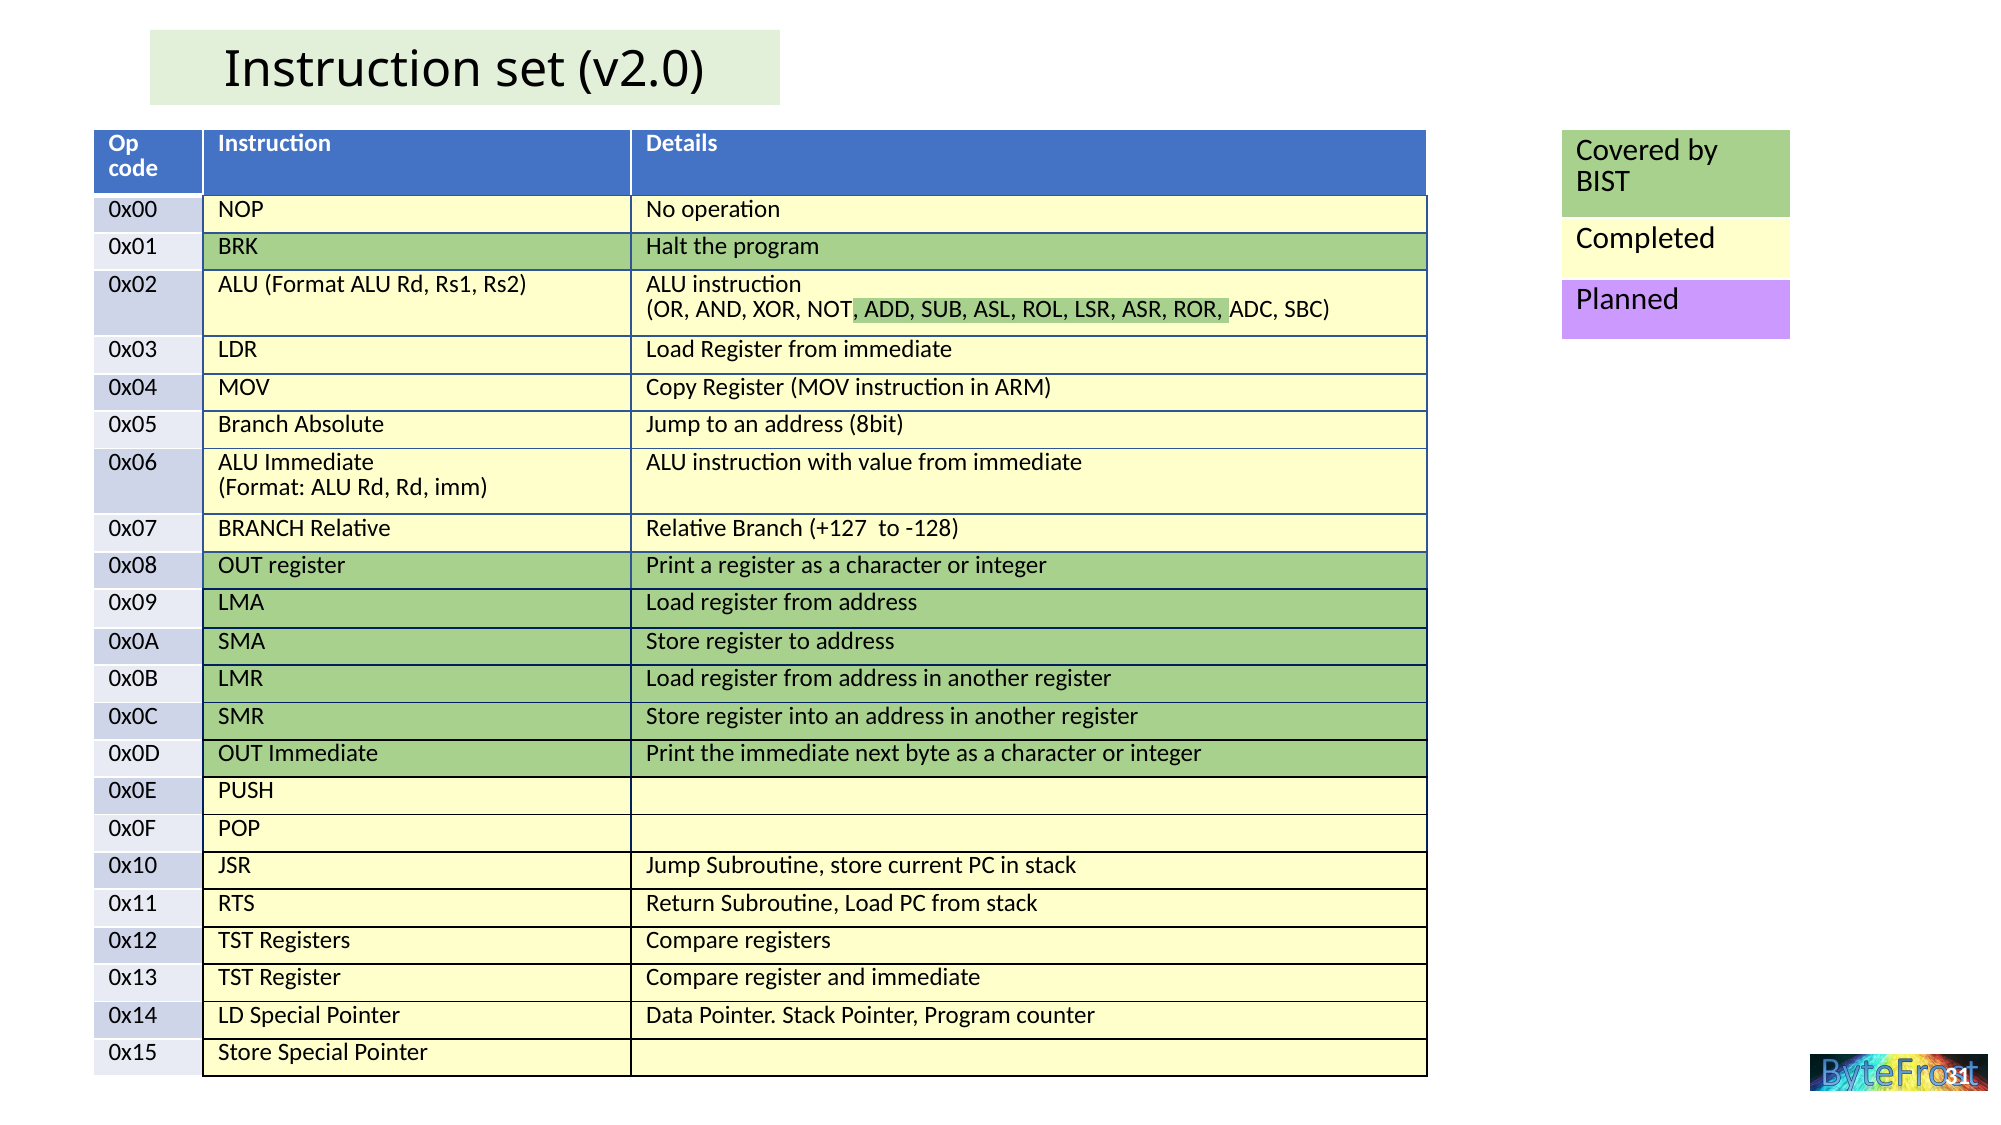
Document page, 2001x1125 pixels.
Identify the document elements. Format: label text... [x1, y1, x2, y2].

table_cell Jump Subroutine, store current PC in stack [632, 853, 1426, 888]
table_cell 0x0D [94, 741, 202, 776]
table_cell LMA [204, 590, 630, 627]
table_cell OUT register [204, 553, 630, 588]
table_cell BRK [204, 234, 630, 269]
table_cell 0x11 [94, 890, 202, 926]
table_cell Halt the program [632, 234, 1426, 269]
table_cell Completed [1562, 219, 1790, 278]
table_header Covered by BIST [1562, 130, 1790, 217]
table_cell 0x0F [94, 815, 202, 851]
table_cell RTS [204, 890, 630, 926]
table_cell 0x01 [94, 234, 202, 269]
table_cell 0x13 [94, 965, 202, 1001]
table_cell 0x10 [94, 853, 202, 888]
table_cell 0x14 [94, 1002, 202, 1038]
table_cell ALU instruction with value from immediate [632, 449, 1426, 513]
table_header Details [632, 130, 1426, 195]
table_cell 0x0B [94, 666, 202, 702]
table_cell 0x15 [94, 1040, 202, 1075]
table_cell Planned [1562, 280, 1790, 339]
table_cell 0x0C [94, 703, 202, 739]
table_cell ALU instruction (OR, AND, XOR, NOT, ADD, SUB, ASL, ROL, LSR, ASR, ROR, ADC, SBC) [632, 271, 1426, 335]
table_cell Load register from address [632, 590, 1426, 627]
table_cell Compare registers [632, 928, 1426, 963]
table_cell NOP [204, 196, 630, 232]
title Instruction set (v2.0) [150, 29, 780, 105]
table_cell BRANCH Relative [204, 515, 630, 551]
table_cell 0x09 [94, 590, 202, 627]
table_cell Load Register from immediate [632, 337, 1426, 373]
table_header Op code [94, 130, 202, 193]
table_cell TST Register [204, 965, 630, 1001]
table_cell 0x05 [94, 412, 202, 448]
table_cell LDR [204, 337, 630, 373]
table_cell Store register to address [632, 629, 1426, 664]
table_cell LD Special Pointer [204, 1002, 630, 1038]
table_cell 0x0E [94, 778, 202, 814]
table_cell [632, 778, 1426, 814]
table_cell 0x08 [94, 553, 202, 588]
table_cell ALU Immediate (Format: ALU Rd, Rd, imm) [204, 449, 630, 513]
table_cell 0x04 [94, 375, 202, 410]
text_box 31 [1535, 1044, 1986, 1105]
table_cell SMR [204, 703, 630, 739]
table_cell 0x03 [94, 337, 202, 373]
table_cell Jump to an address (8bit) [632, 412, 1426, 448]
table_cell Store Special Pointer [204, 1040, 630, 1075]
table_cell Print a register as a character or integer [632, 553, 1426, 588]
table_cell Load register from address in another register [632, 666, 1426, 702]
table_cell 0x0A [94, 629, 202, 664]
table_cell [632, 815, 1426, 851]
table_cell Store register into an address in another register [632, 703, 1426, 739]
table_cell Compare register and immediate [632, 965, 1426, 1001]
table_cell OUT Immediate [204, 741, 630, 776]
table_cell TST Registers [204, 928, 630, 963]
table_cell SMA [204, 629, 630, 664]
table_cell Copy Register (MOV instruction in ARM) [632, 375, 1426, 410]
table_cell POP [204, 815, 630, 851]
table_cell PUSH [204, 778, 630, 814]
table_cell 0x02 [94, 271, 202, 335]
table_cell LMR [204, 666, 630, 702]
table_cell [632, 1040, 1426, 1075]
table_cell Branch Absolute [204, 412, 630, 448]
table_cell ALU (Format ALU Rd, Rs1, Rs2) [204, 271, 630, 335]
table_cell 0x00 [94, 198, 202, 232]
picture [1810, 1054, 1988, 1091]
table_cell No operation [632, 196, 1426, 232]
table_cell 0x07 [94, 515, 202, 551]
table_cell Relative Branch (+127 to -128) [632, 515, 1426, 551]
table_cell MOV [204, 375, 630, 410]
table_cell JSR [204, 853, 630, 888]
table_cell Data Pointer. Stack Pointer, Program counter [632, 1002, 1426, 1038]
table_header Instruction [204, 130, 630, 195]
table_cell 0x12 [94, 928, 202, 963]
table_cell Return Subroutine, Load PC from stack [632, 890, 1426, 926]
table_cell Print the immediate next byte as a character or integer [632, 741, 1426, 776]
table_cell 0x06 [94, 449, 202, 513]
